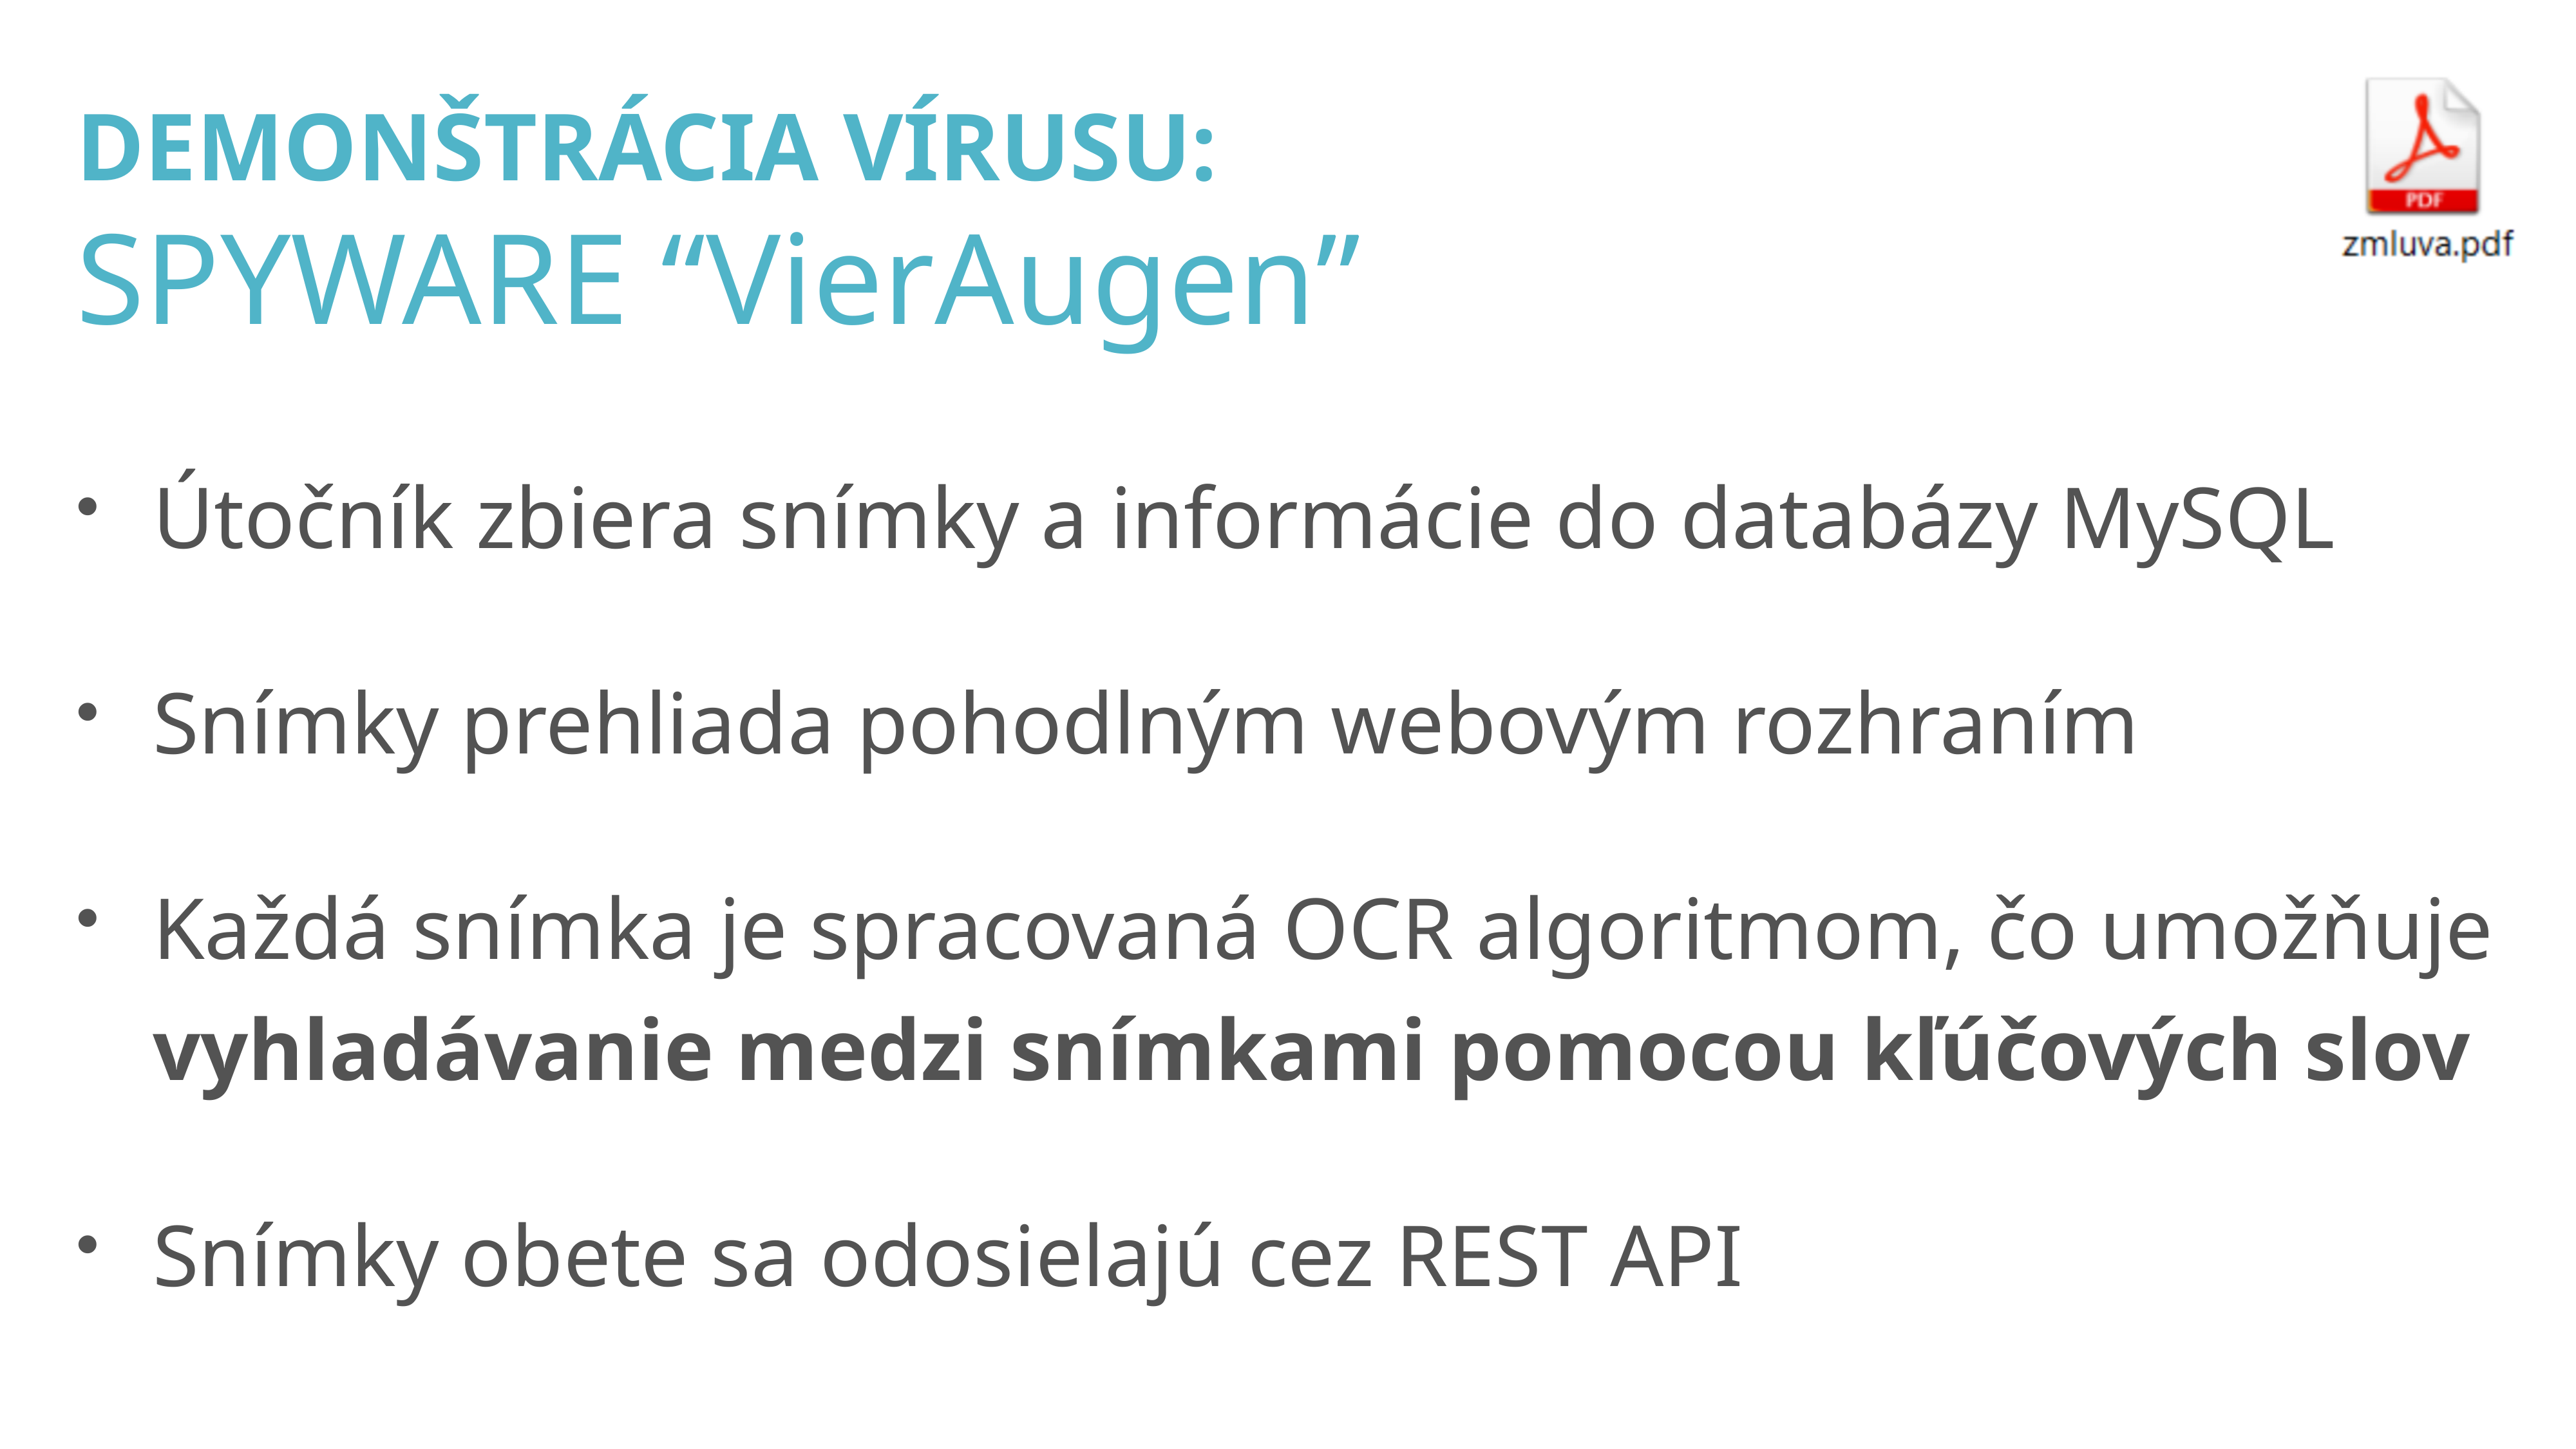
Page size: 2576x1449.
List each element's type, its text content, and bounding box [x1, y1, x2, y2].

list Útočník zbiera snímky a informácie do databázy MySQL Snímky prehliada pohodlným webovým rozhraním Každá snímka je spracovaná OCR algoritmom, čo umožňuje vyhladávanie medzi snímkami pomocou kľúčových slov Snímky obete sa odosielajú cez REST API [70, 404, 2507, 1342]
picture [2331, 51, 2520, 279]
title DemonŠtrácia vírusu: Spyware “VierAugen” [70, 37, 2507, 401]
